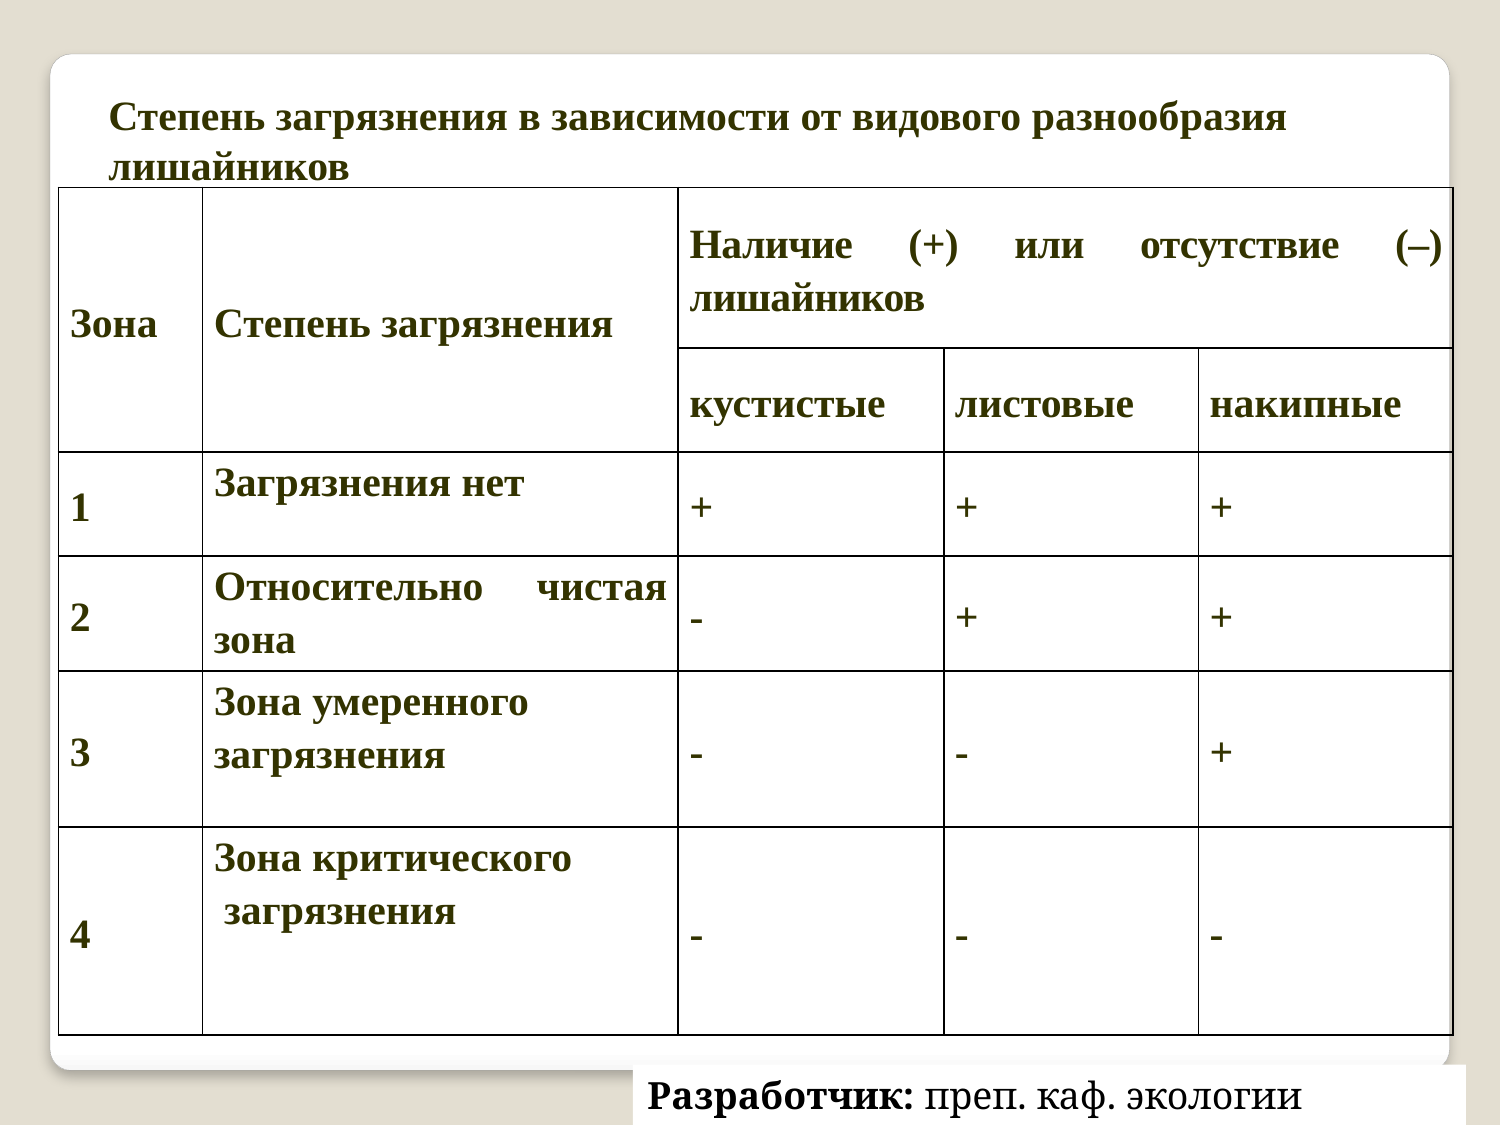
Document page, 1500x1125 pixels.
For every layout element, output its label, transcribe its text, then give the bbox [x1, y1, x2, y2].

text_box Разработчик: преп. каф. экологии Кирвель П.И. [632, 1064, 1466, 1125]
table_cell Зона умеренного загрязнения [203, 672, 677, 826]
table_cell листовые [945, 349, 1198, 451]
table_cell - [679, 557, 943, 670]
table_header Зона [59, 188, 202, 451]
table_cell 3 [59, 672, 202, 826]
table_cell 4 [59, 828, 202, 1034]
table_cell + [1199, 453, 1452, 555]
table_cell + [1199, 557, 1452, 670]
table_cell + [679, 453, 943, 555]
table_cell 1 [59, 453, 202, 555]
table_header Степень загрязнения [203, 188, 677, 451]
table_cell кустистые [679, 349, 943, 451]
table_cell - [679, 672, 943, 826]
table_cell Загрязнения нет [203, 453, 677, 555]
table_cell Зона критического загрязнения [203, 828, 677, 1034]
table_cell Относительно чистая зона [203, 557, 677, 670]
table_header Наличие (+) или отсутствие (–) лишайников [679, 188, 1452, 347]
table_cell - [945, 672, 1198, 826]
table_cell - [1199, 828, 1452, 1034]
table_cell накипные [1199, 349, 1452, 451]
table_cell - [945, 828, 1198, 1034]
table_cell + [1199, 672, 1452, 826]
table_cell - [679, 828, 943, 1034]
table_cell + [945, 453, 1198, 555]
table_cell + [945, 557, 1198, 670]
table_cell 2 [59, 557, 202, 670]
